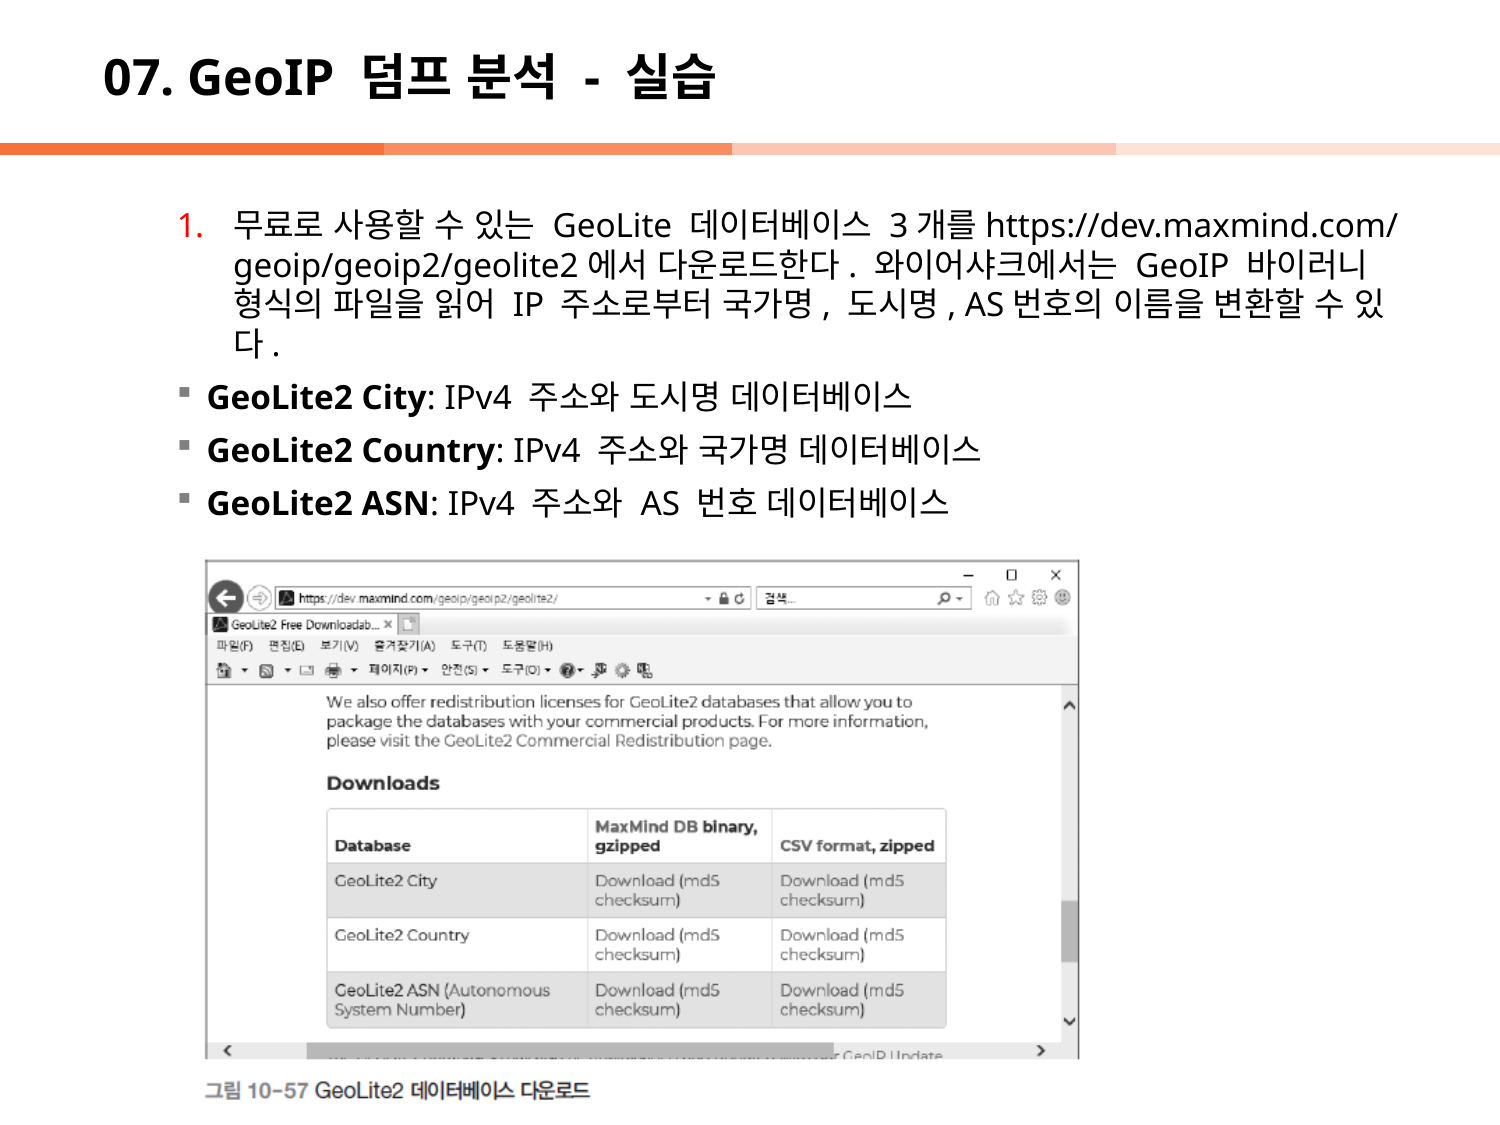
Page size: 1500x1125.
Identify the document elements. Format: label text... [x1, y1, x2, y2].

list 무료로 사용할 수 있는 GeoLite 데이터베이스 3개를https://dev.maxmind.com/geoip/geoip2/geolite2에서 다운로드한다. 와이어샤크에서는 GeoIP 바이러니 형식의 파일을 읽어 IP 주소로부터 국가명, 도시명, AS번호의 이름을 변환할 수 있다. GeoLite2 City: IPv4 주소와 도시명 데이터베이스 GeoLite2 Country: IPv4 주소와 국가명 데이터베이스 GeoLite2 ASN: IPv4 주소와 AS 번호 데이터베이스 [88, 196, 1436, 1083]
title 07. GeoIP 덤프 분석 - 실습 [88, 30, 1330, 121]
picture [194, 550, 1099, 1118]
